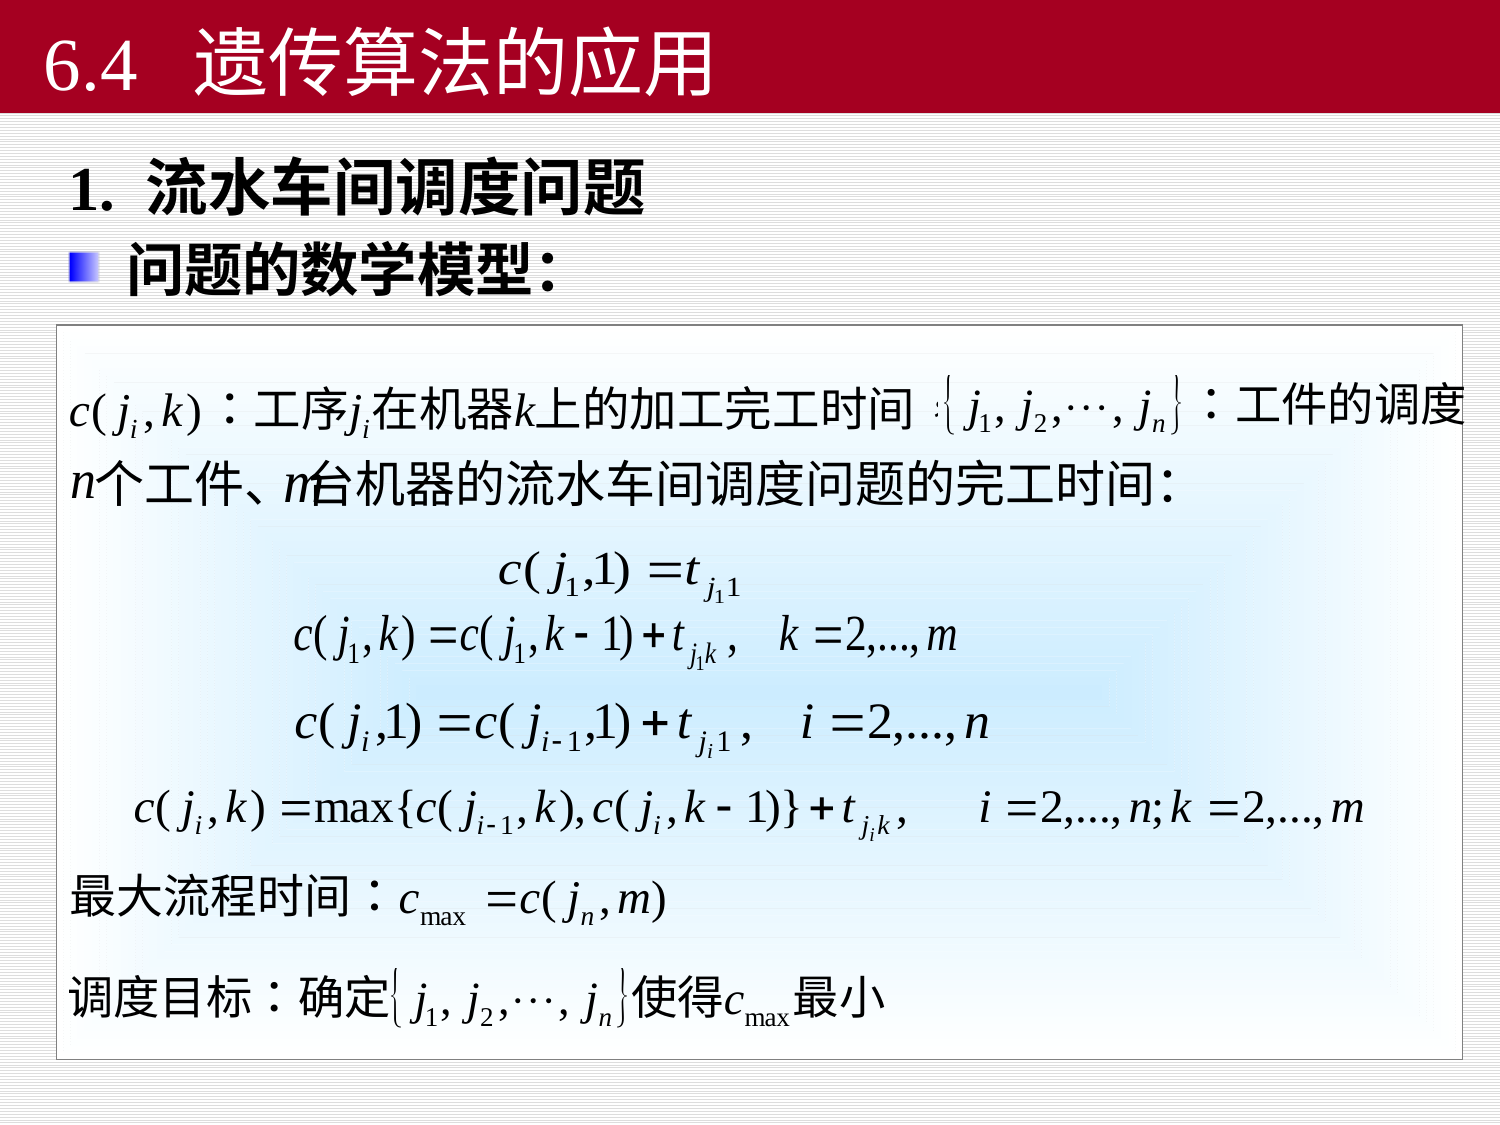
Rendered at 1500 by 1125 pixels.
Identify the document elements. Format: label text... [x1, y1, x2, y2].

picture [67, 250, 103, 286]
slide_number [1137, 1069, 1463, 1122]
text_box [55, 324, 1476, 1061]
text_box 问题的数学模型： [53, 225, 679, 311]
list 1. 流水车间调度问题 [52, 124, 1329, 213]
title 6.4 遗传算法的应用 [0, 0, 1500, 114]
